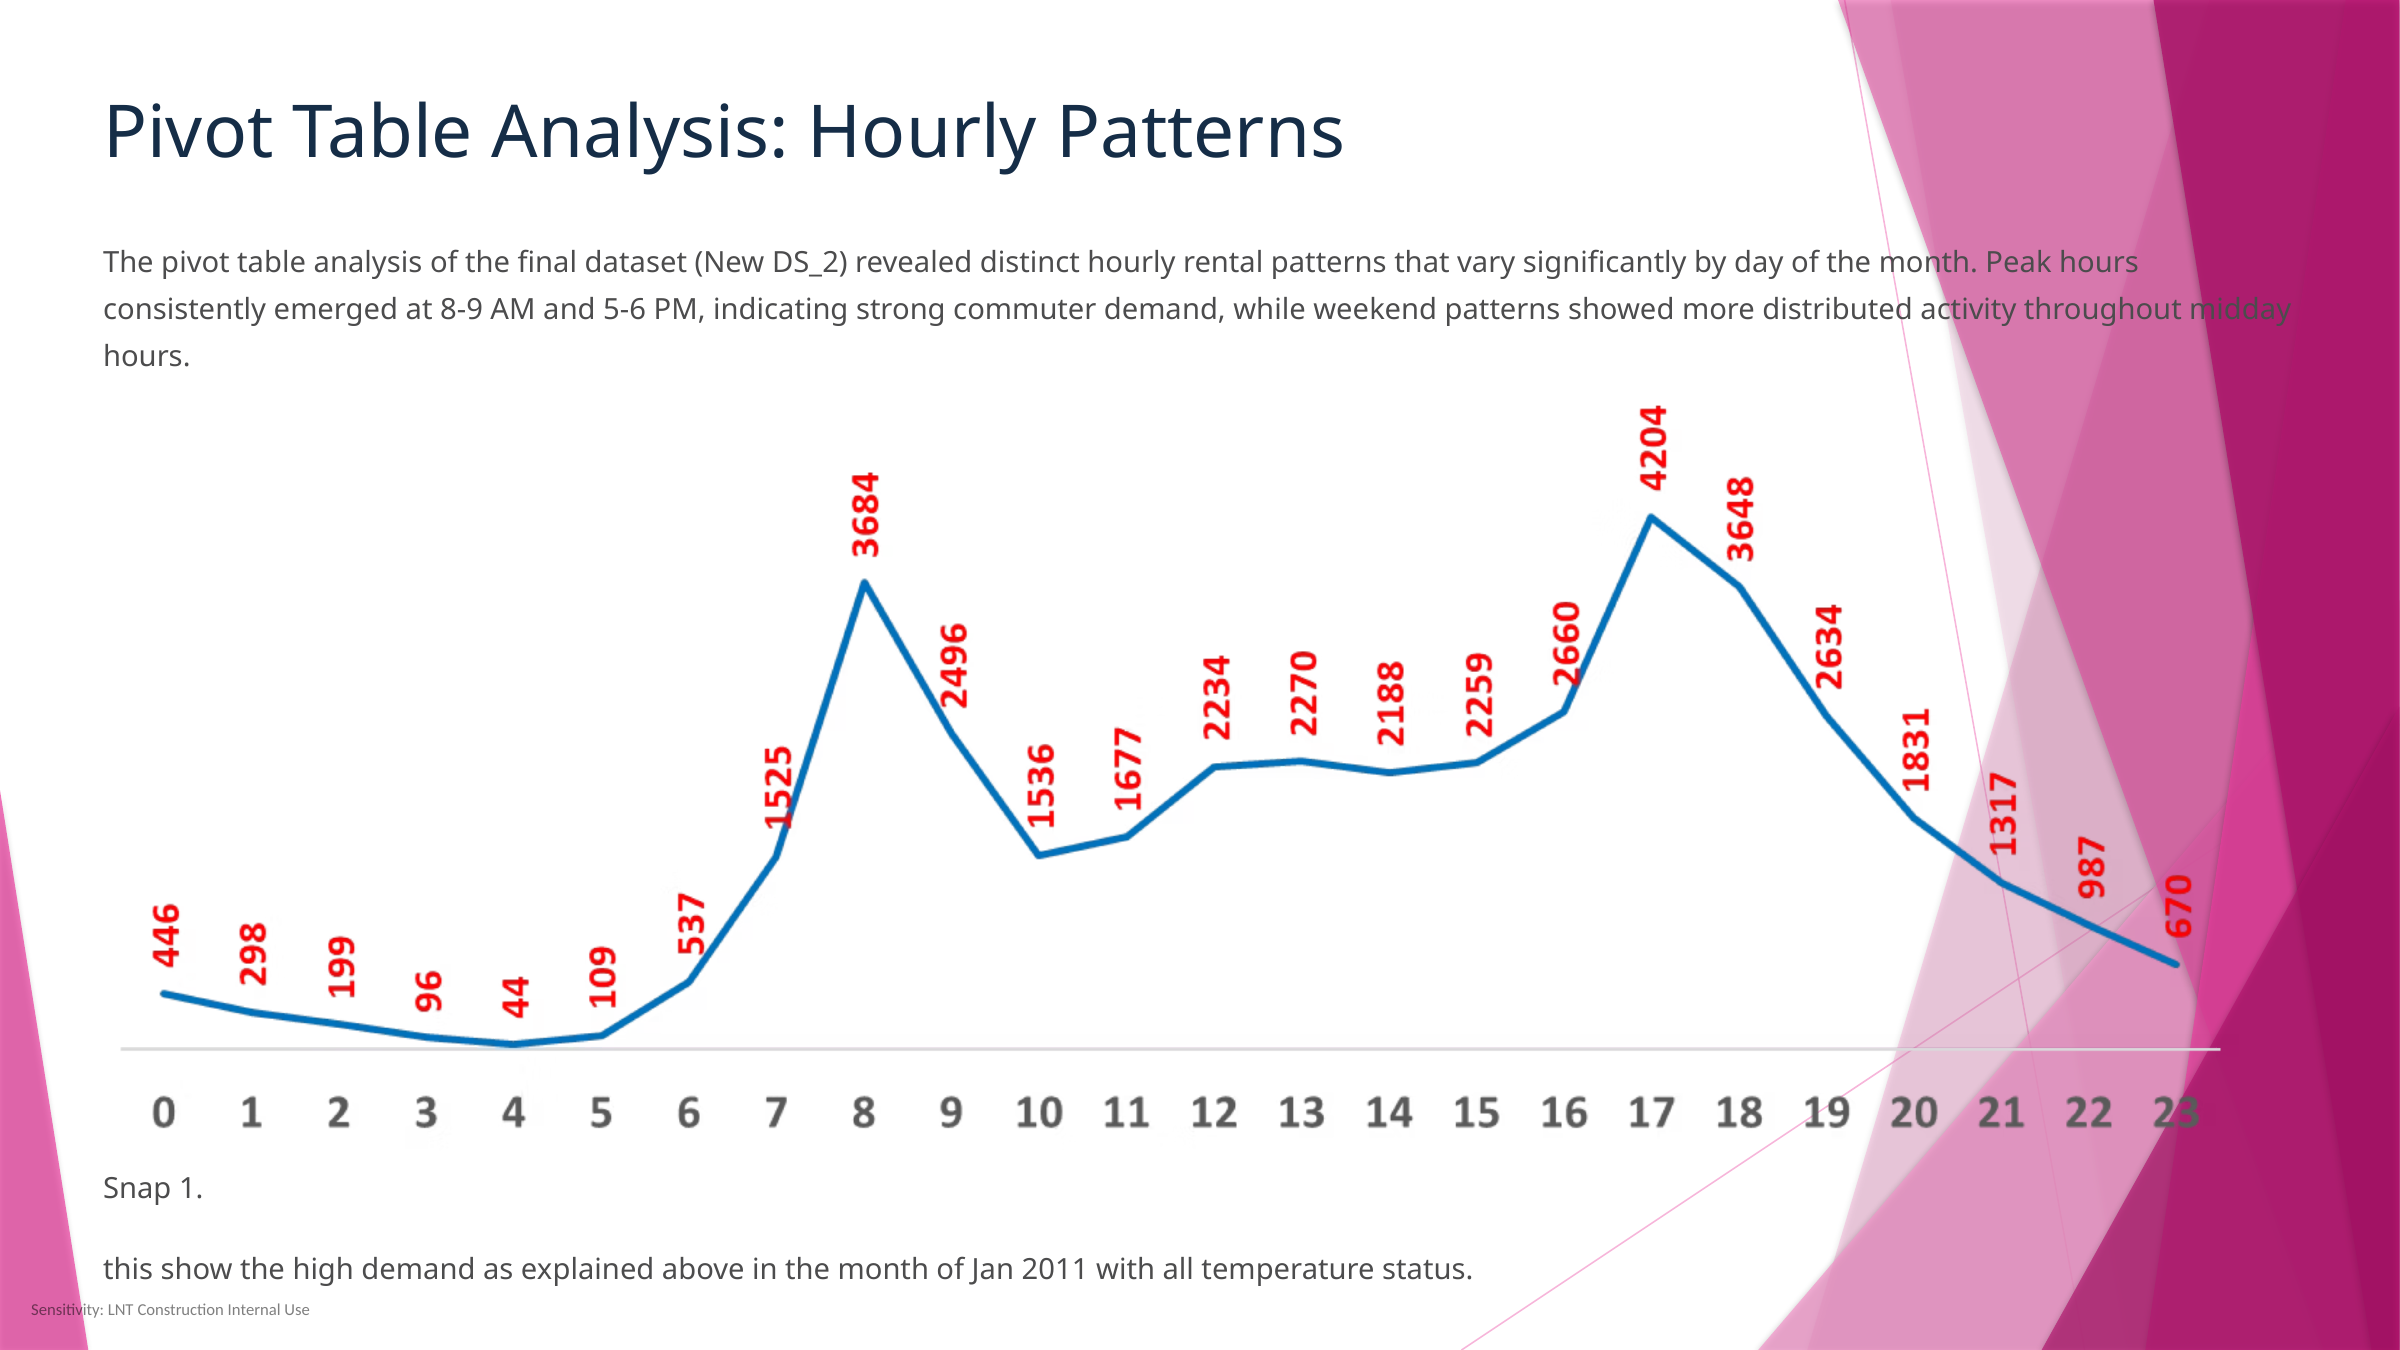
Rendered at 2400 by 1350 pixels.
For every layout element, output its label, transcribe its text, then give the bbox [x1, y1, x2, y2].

picture [102, 358, 2298, 1206]
text_box The pivot table analysis of the final dataset (New DS_2) revealed distinct hourly rental patterns that vary significantly by day of the month. Peak hours consistently emerged at 8-9 AM and 5-6 PM, indicating strong commuter demand, while weekend patterns showed more distributed activity throughout midday hours. [103, 231, 2297, 326]
text_box Pivot Table Analysis: Hourly Patterns [103, 80, 1225, 173]
text_box this show the high demand as explained above in the month of Jan 2011 with all temperature status. [103, 1238, 2297, 1286]
